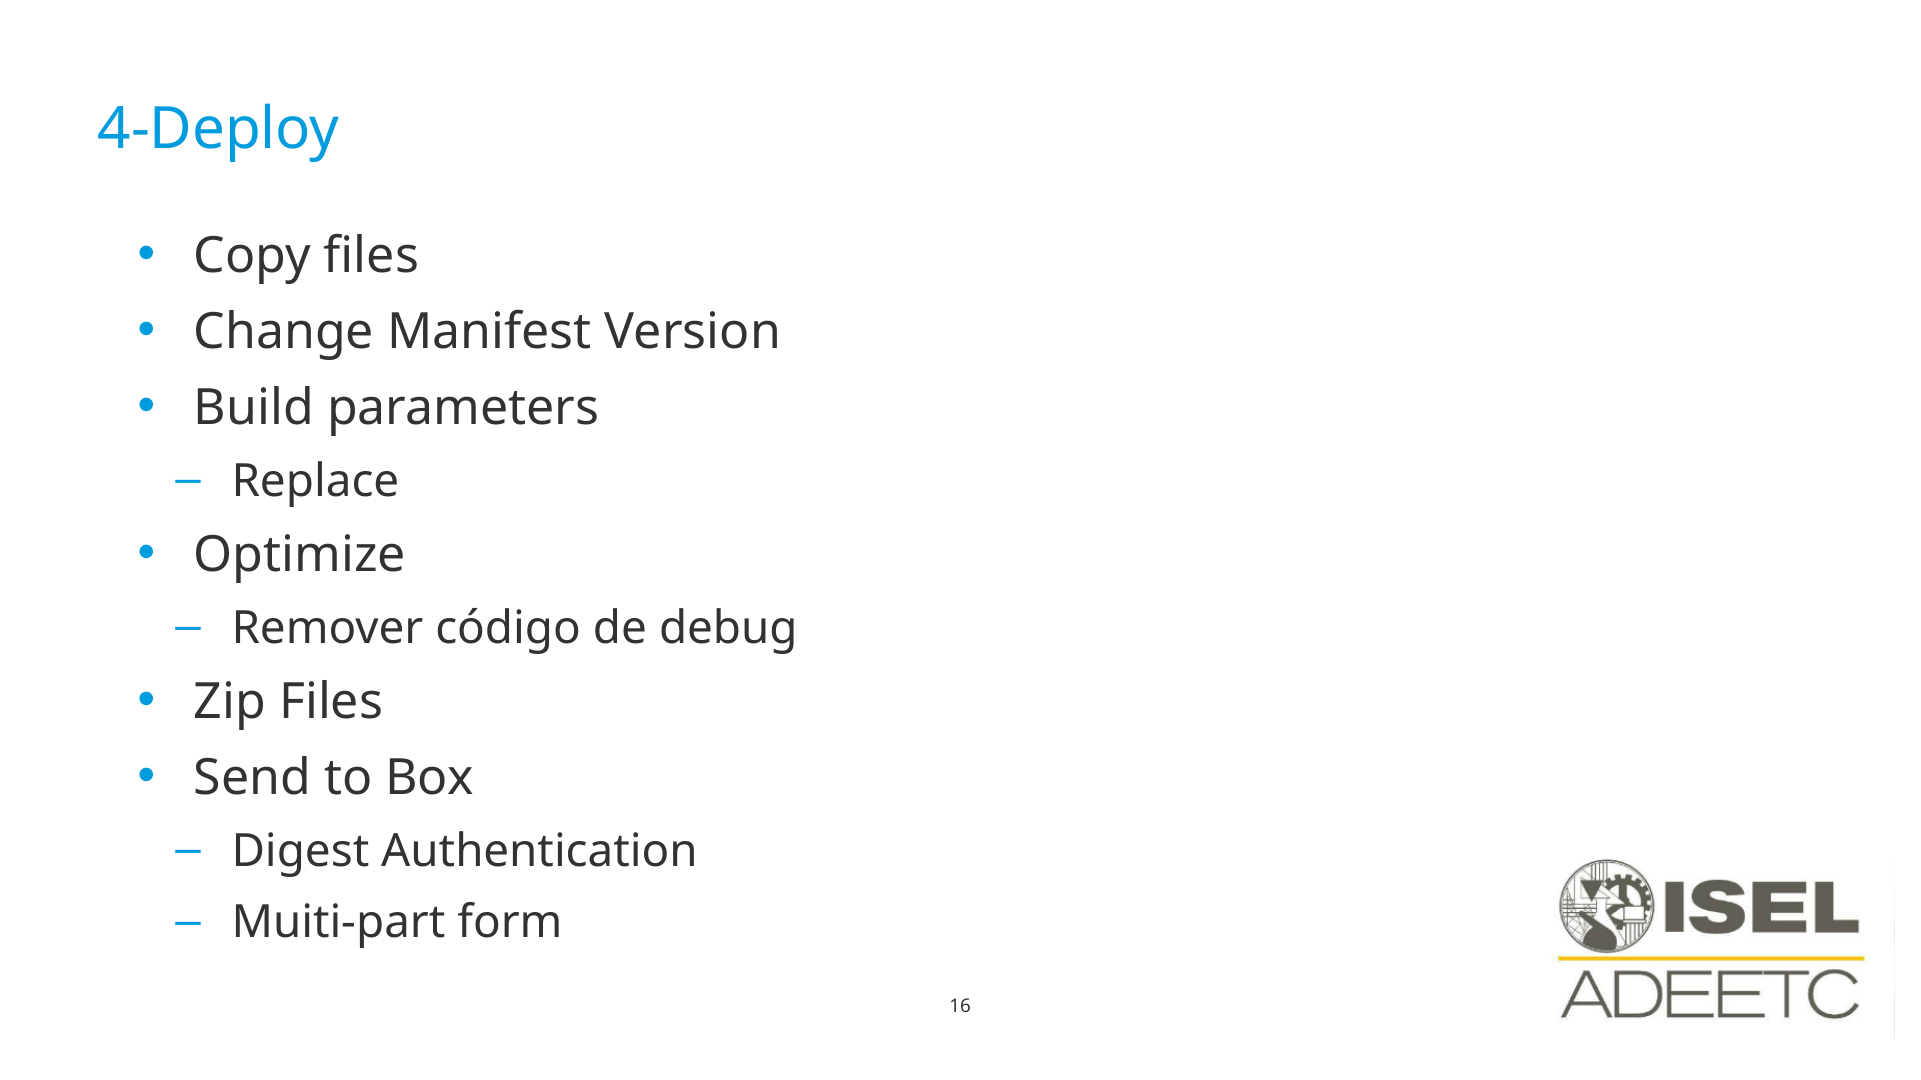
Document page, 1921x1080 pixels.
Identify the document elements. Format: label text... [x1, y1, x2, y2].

text_box [97, 190, 1736, 953]
title 4-Deploy [97, 90, 1823, 257]
text_box Copy files Change Manifest Version Build parameters Replace Optimize Remover código de debug Zip Files Send to Box Digest Authentication Muiti-part form [122, 215, 1761, 978]
picture [1520, 858, 1895, 1041]
